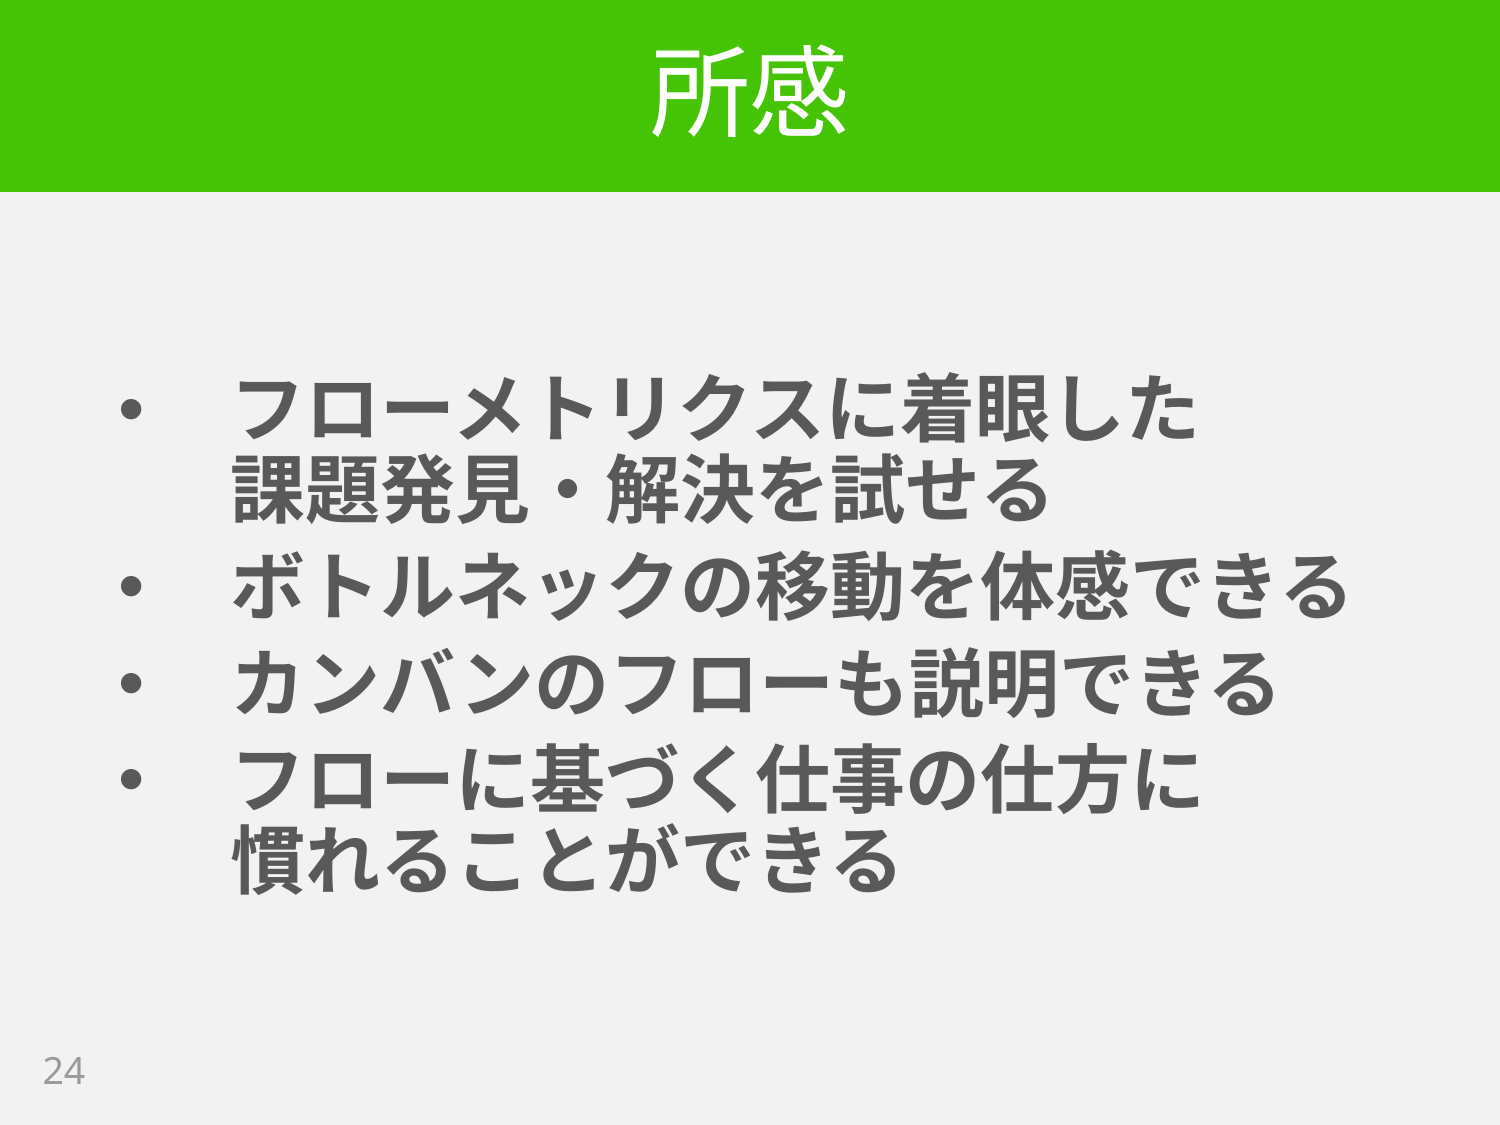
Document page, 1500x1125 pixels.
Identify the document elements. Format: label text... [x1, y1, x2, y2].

list フローメトリクスに着眼した 課題発見・解決を試せる ボトルネックの移動を体感できる カンバンのフローも説明できる フローに基づく仕事の仕方に 慣れることができる [103, 277, 1397, 1000]
title 所感 [0, 53, 1500, 140]
slide_number 24 [27, 1042, 146, 1102]
